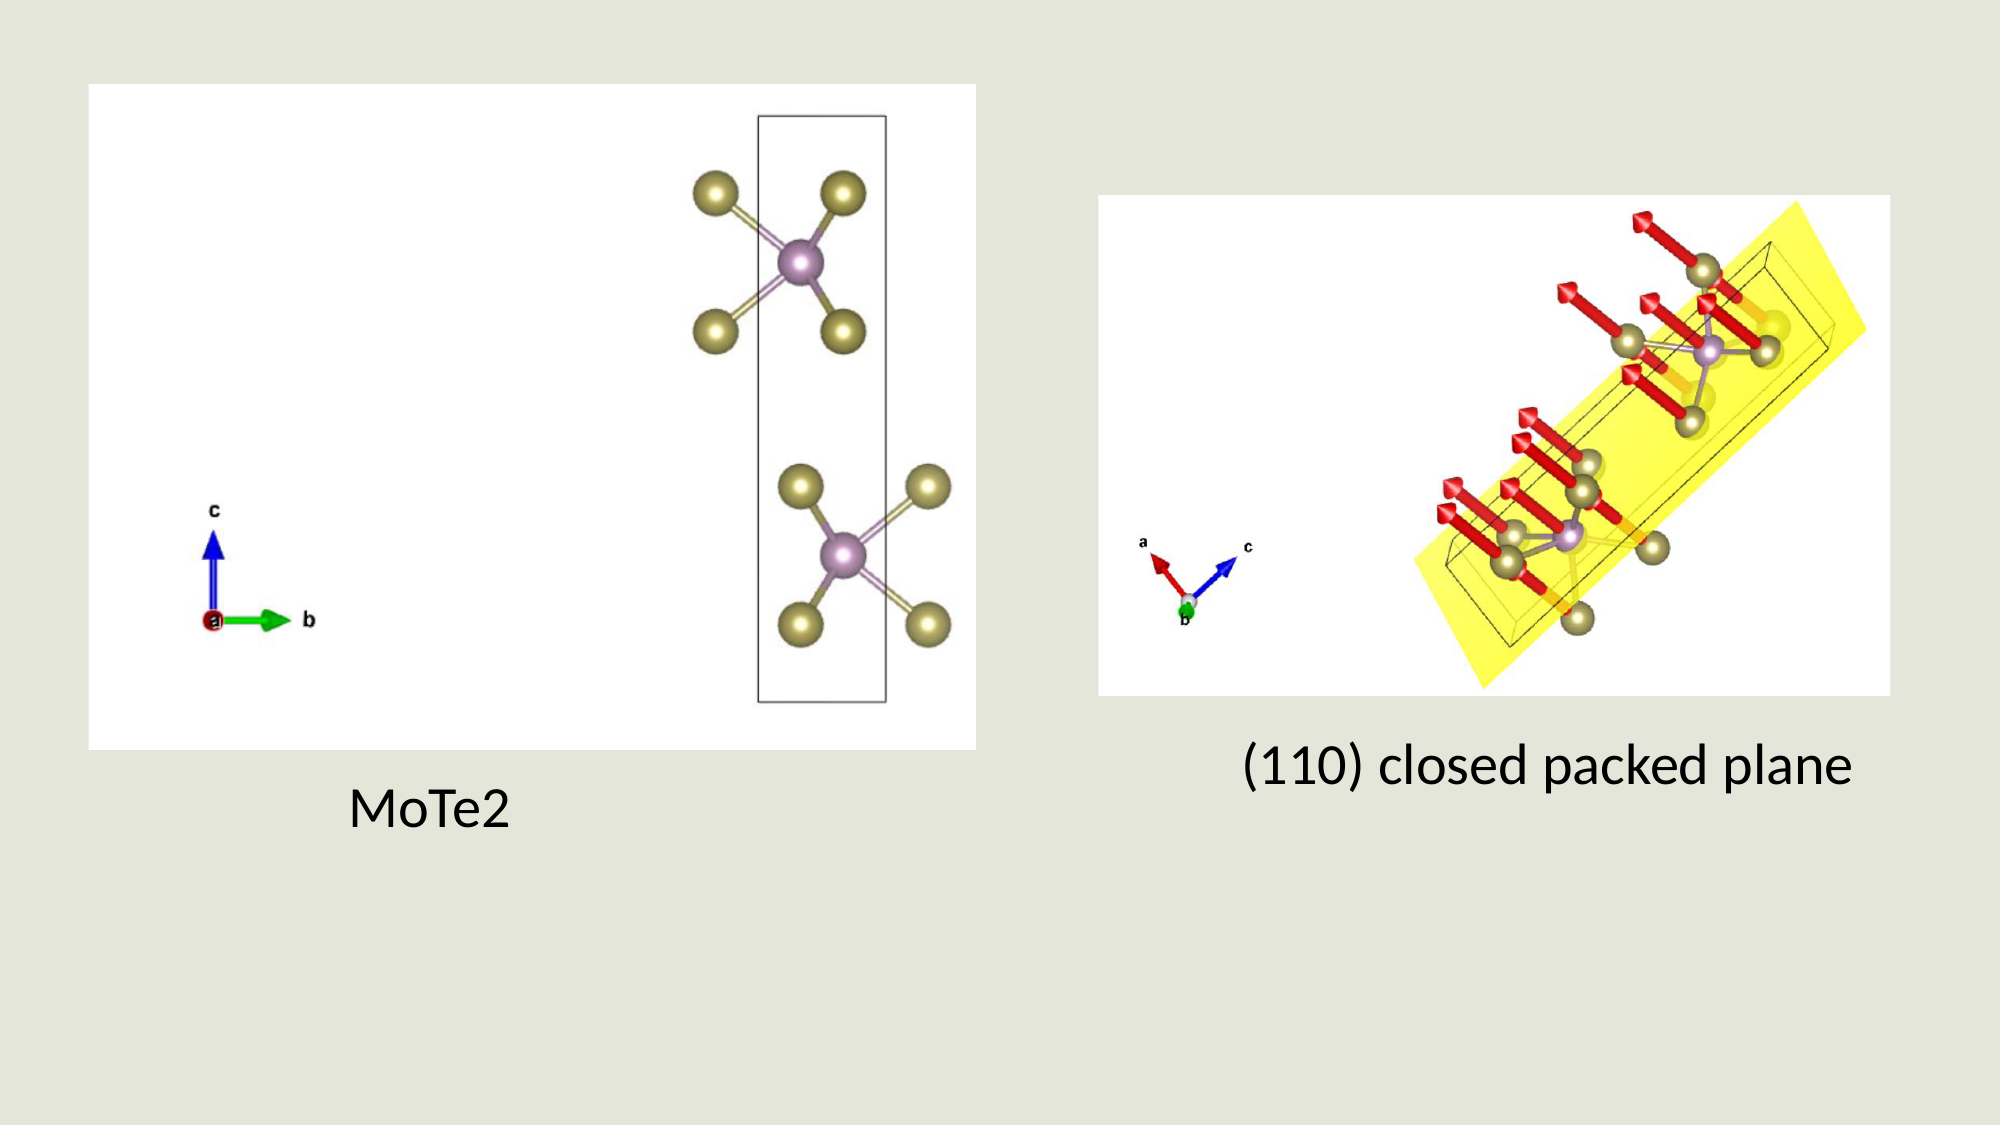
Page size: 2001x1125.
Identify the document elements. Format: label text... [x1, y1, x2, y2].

picture [1098, 195, 1891, 696]
text_box MoTe2 [333, 761, 1334, 846]
text_box (110) closed packed plane [1226, 718, 2000, 804]
picture [88, 84, 976, 750]
